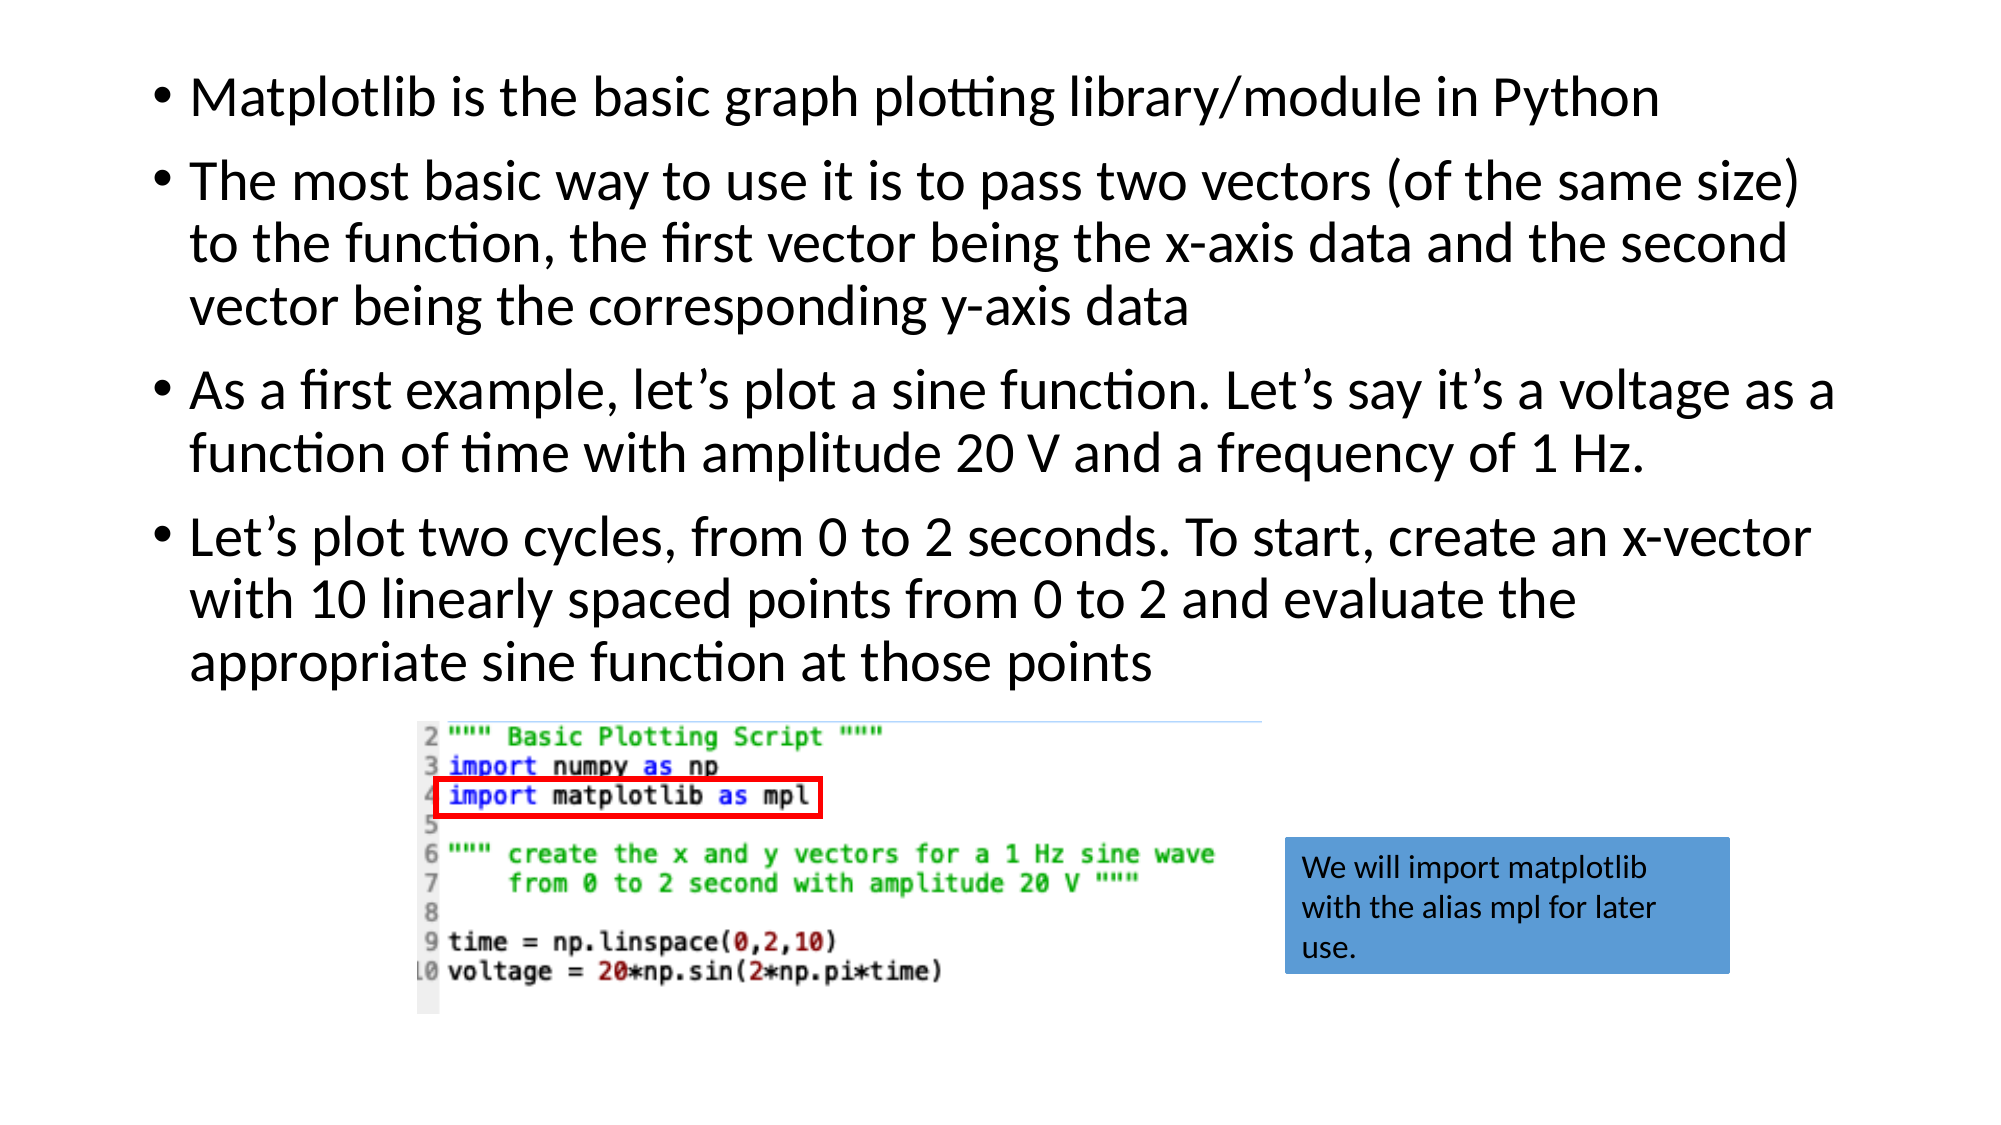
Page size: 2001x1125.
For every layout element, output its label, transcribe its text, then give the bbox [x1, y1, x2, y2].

picture [417, 721, 1262, 1014]
text_box We will import matplotlib with the alias mpl for later use. [1286, 838, 1729, 973]
list Matplotlib is the basic graph plotting library/module in Python The most basic way to use it is to pass two vectors (of the same size) to the function, the first vector being the x-axis data and the second vector being the corresponding y-axis data As a first example, let’s plot a sine function. Let’s say it’s a voltage as a function of time with amplitude 20 V and a frequency of 1 Hz. Let’s plot two cycles, from 0 to 2 seconds. To start, create an x-vector with 10 linearly spaced points from 0 to 2 and evaluate the appropriate sine function at those points [137, 58, 1861, 1014]
